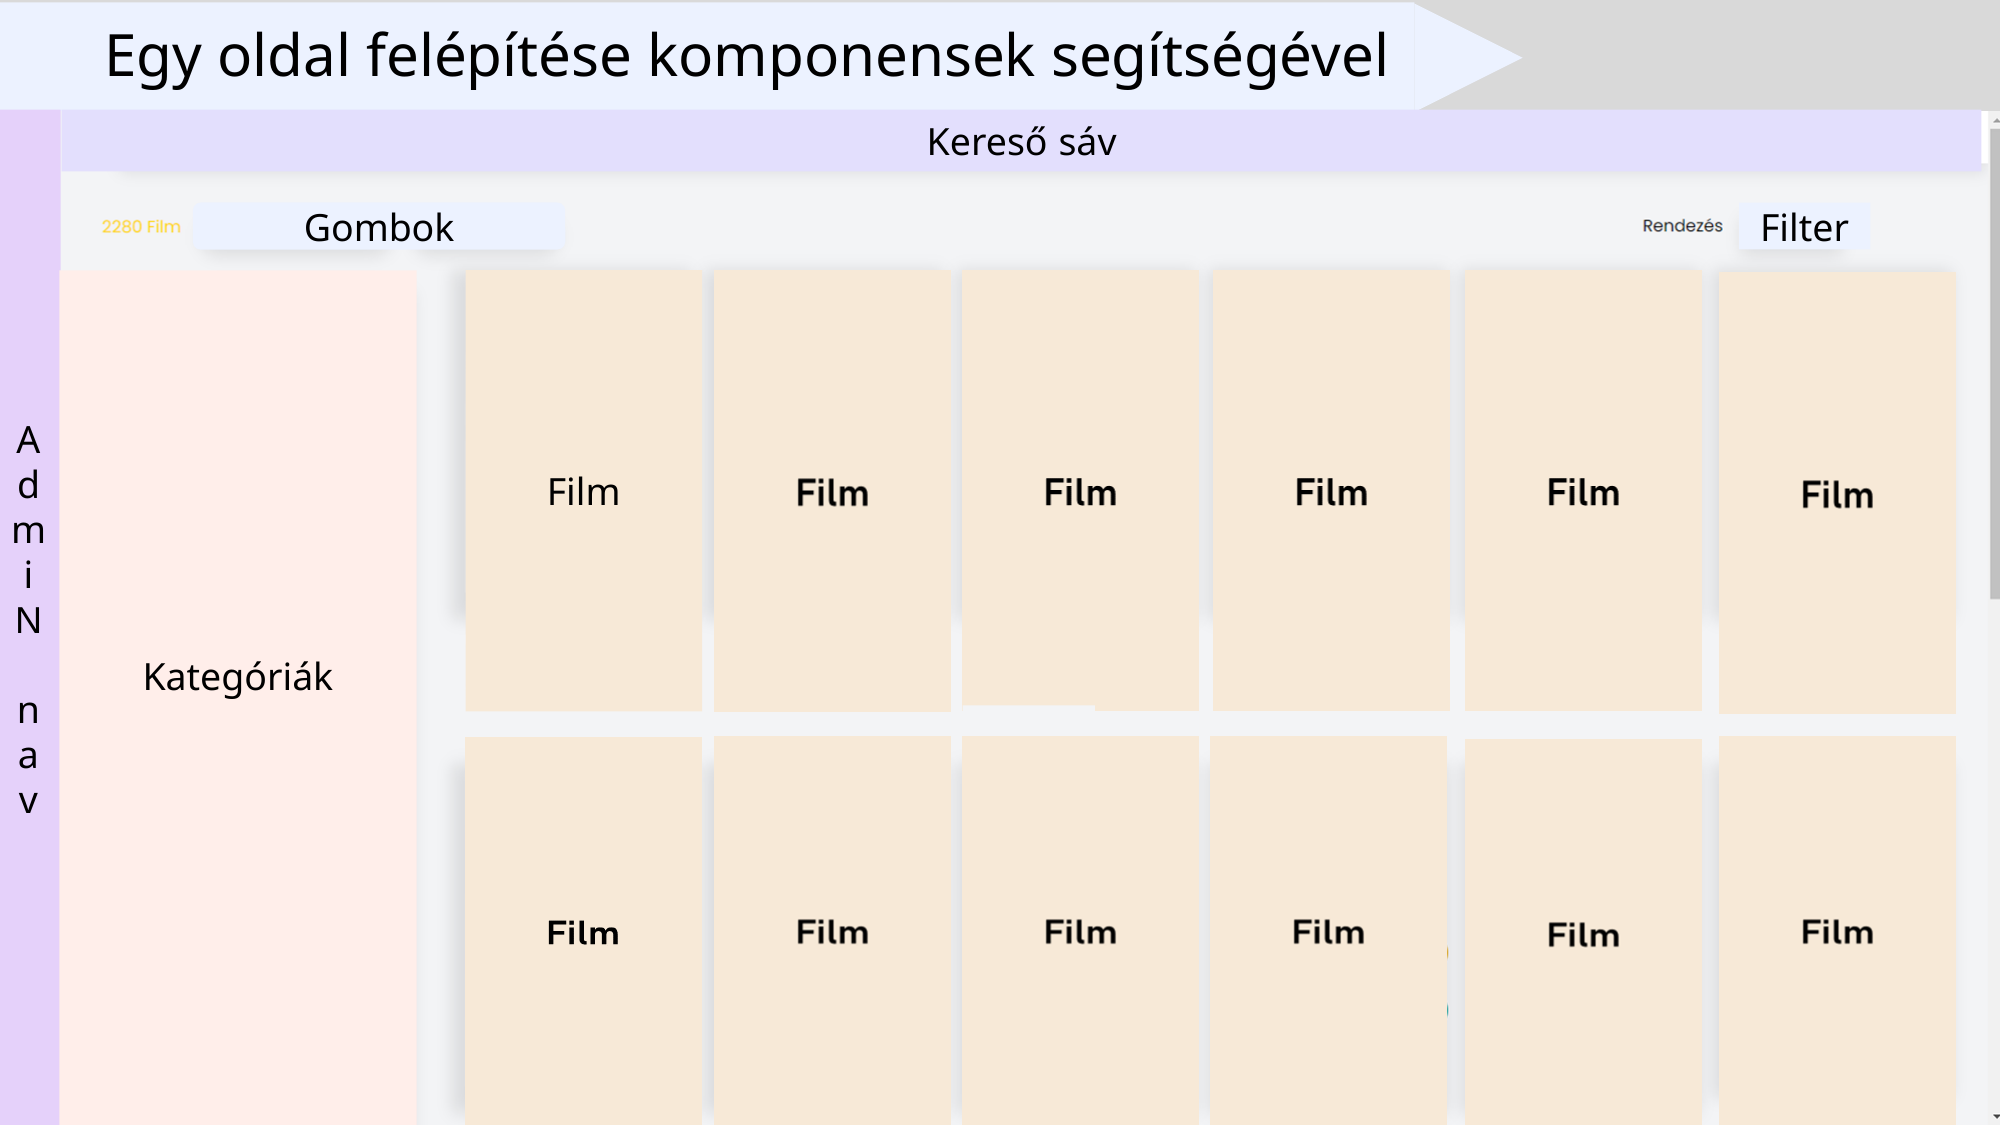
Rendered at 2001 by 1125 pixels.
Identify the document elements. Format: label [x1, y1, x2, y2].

text_box [465, 269, 1956, 1125]
picture [0, 111, 2000, 1125]
text_box [192, 202, 1871, 250]
text_box [0, 2, 1523, 111]
